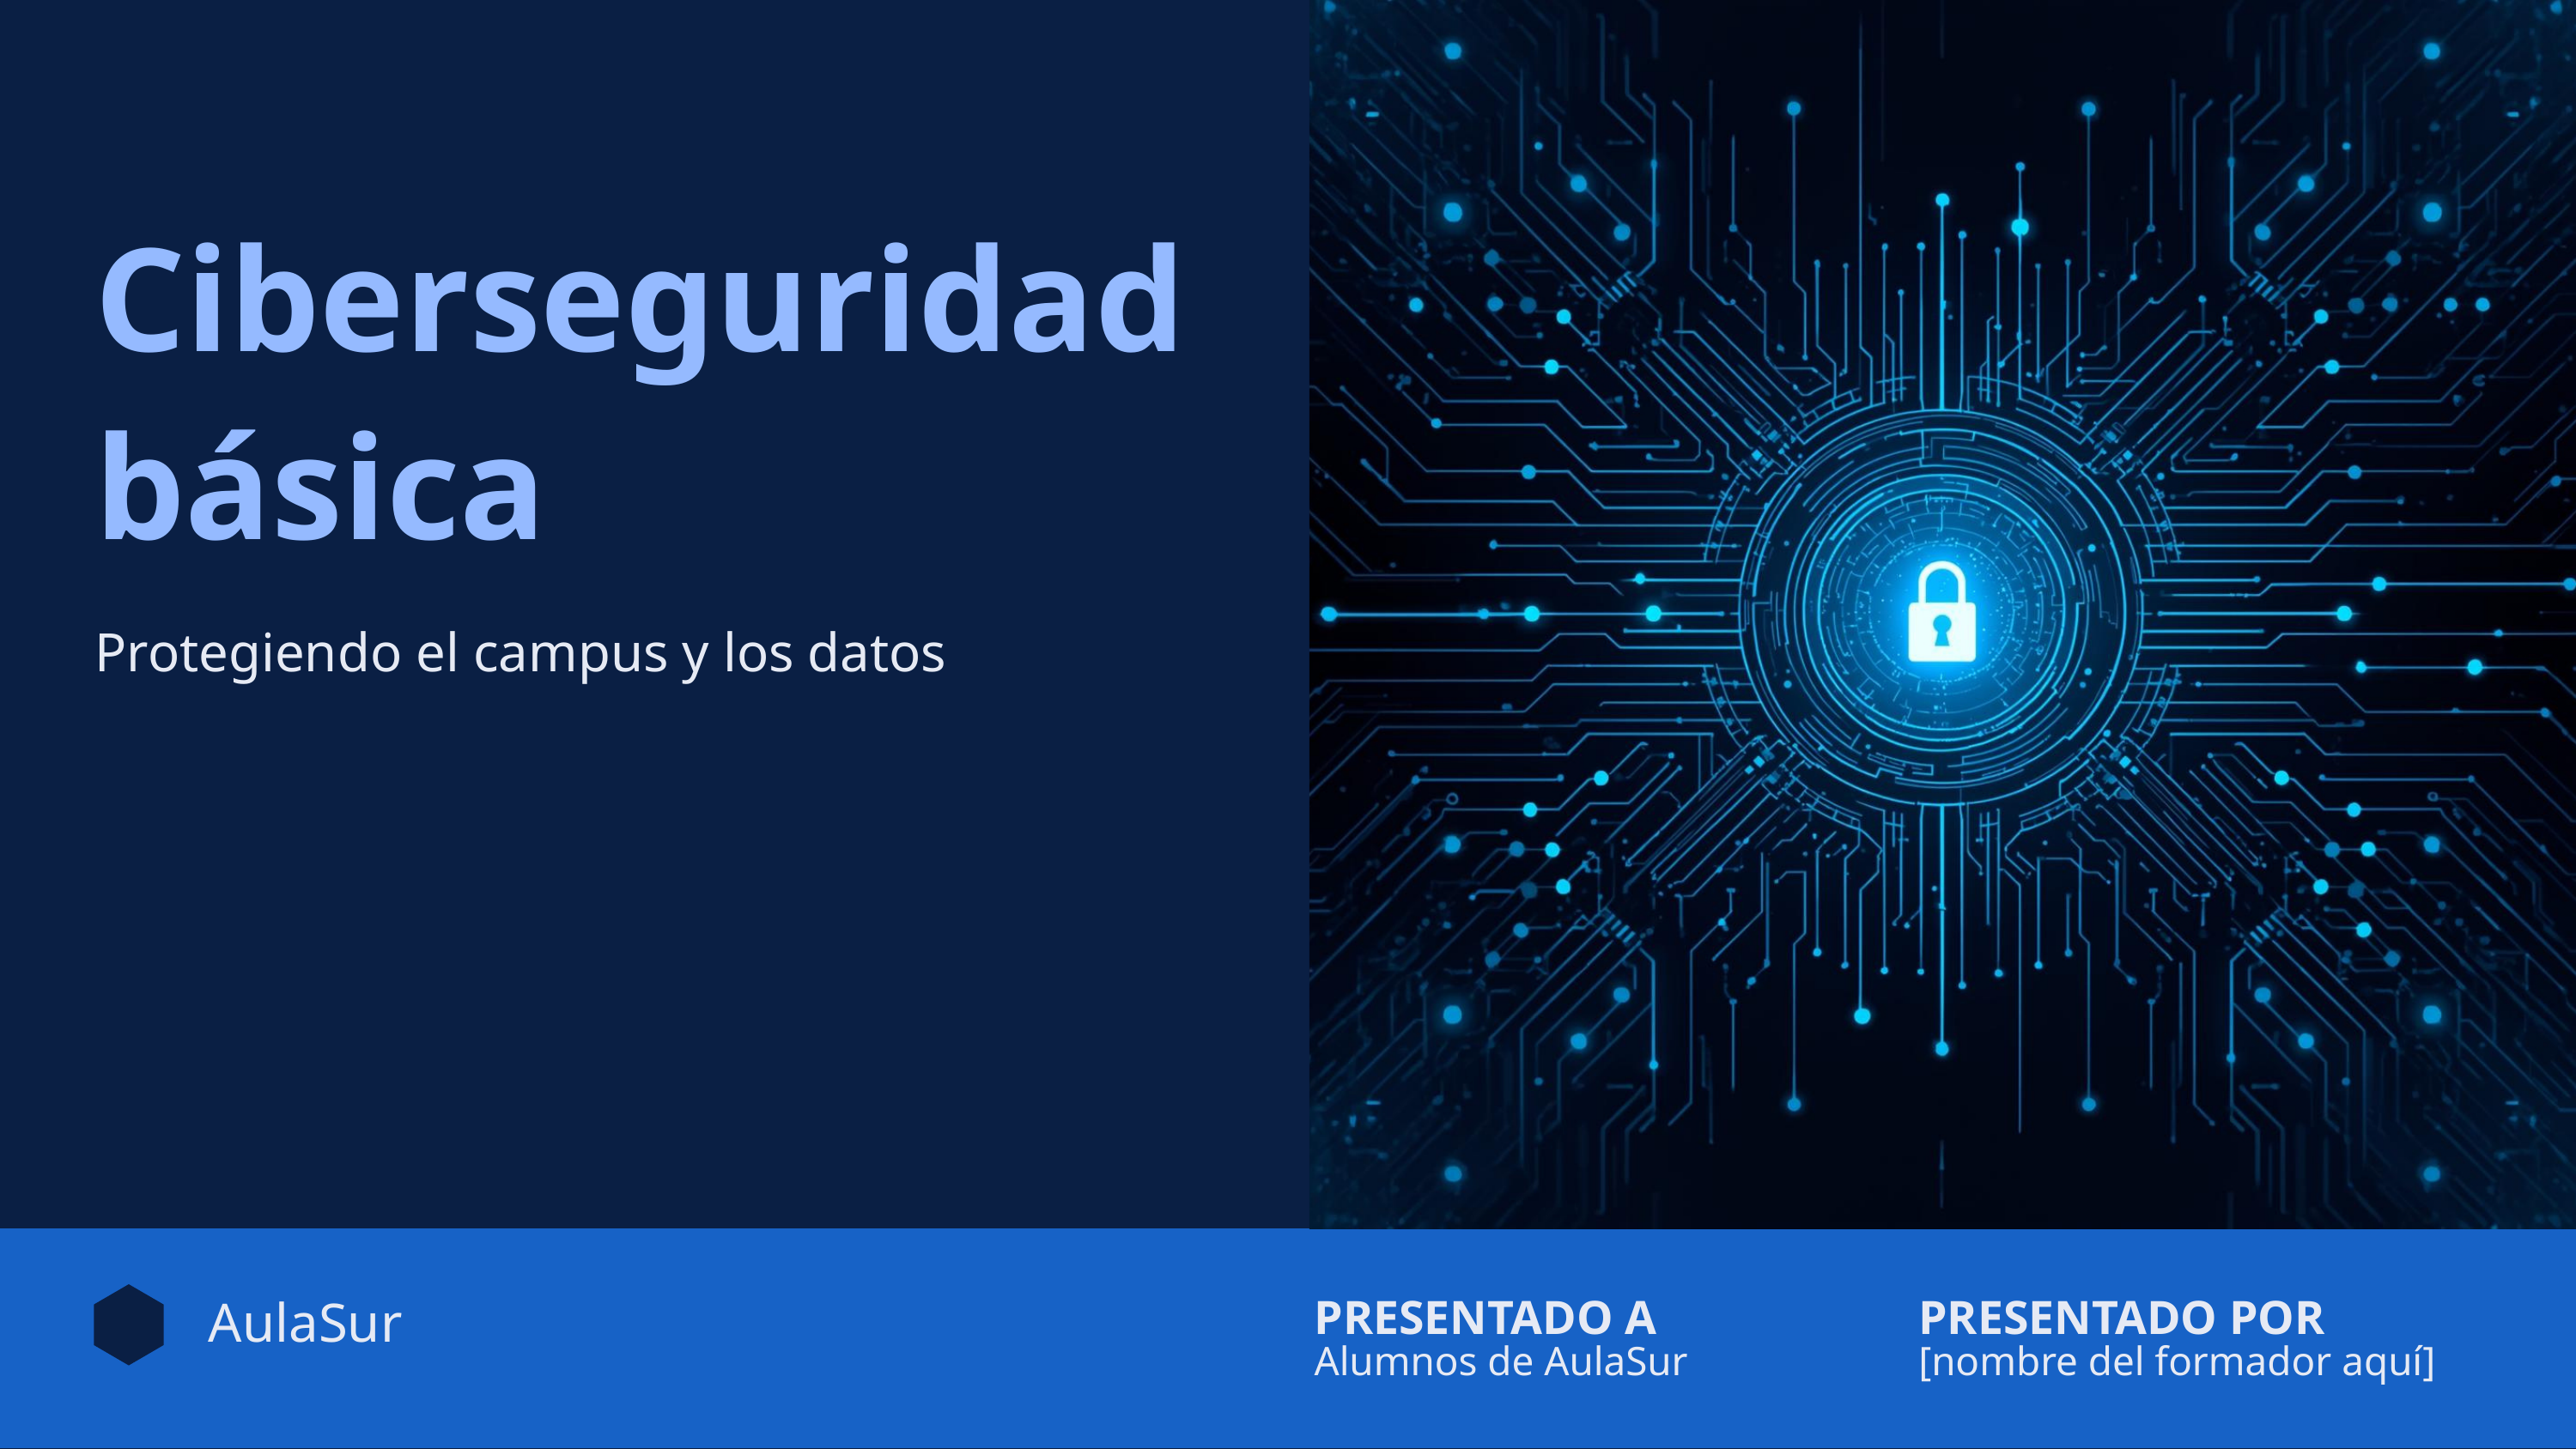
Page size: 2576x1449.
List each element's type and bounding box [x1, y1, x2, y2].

text_box [1314, 1278, 1874, 1380]
text_box [94, 1283, 164, 1366]
text_box [1918, 1279, 2482, 1380]
text_box [0, 1228, 2576, 1449]
text_box [94, 191, 1268, 678]
text_box [1309, 0, 2576, 1229]
